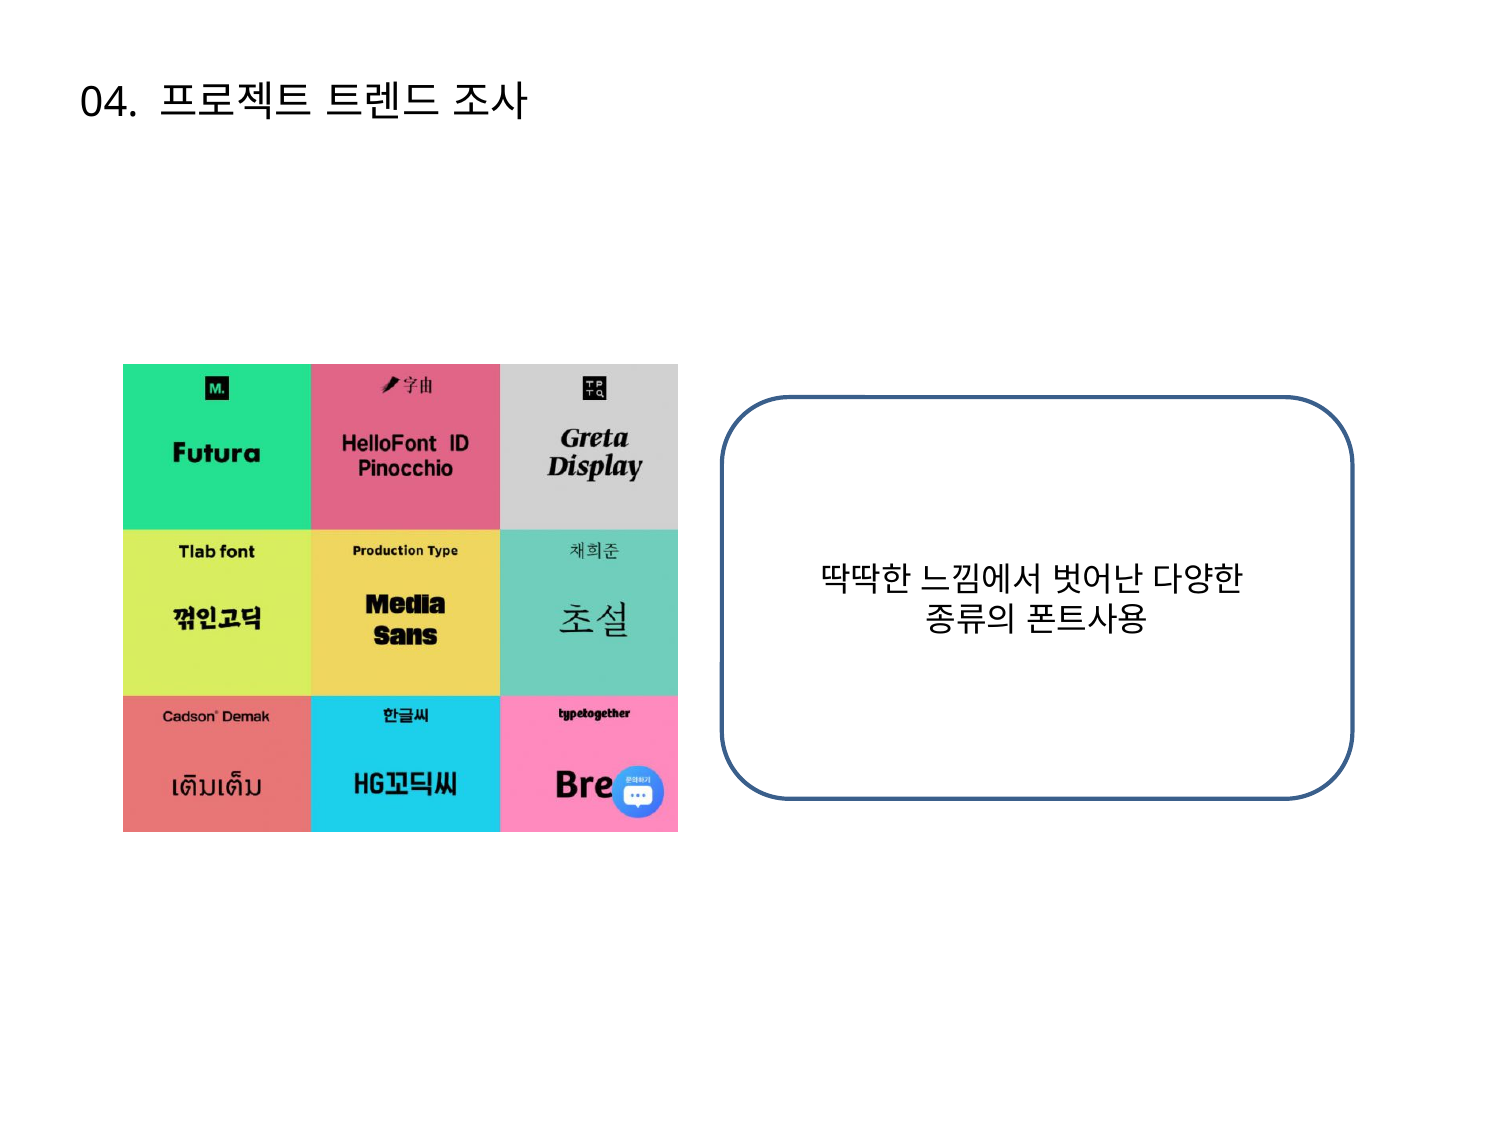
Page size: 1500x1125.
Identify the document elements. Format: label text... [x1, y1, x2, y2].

text_box 딱딱한 느낌에서 벗어난 다양한 종류의 폰트사용 [719, 394, 1355, 801]
text_box 04. 프로젝트 트렌드 조사 [64, 67, 892, 133]
picture [123, 364, 678, 832]
